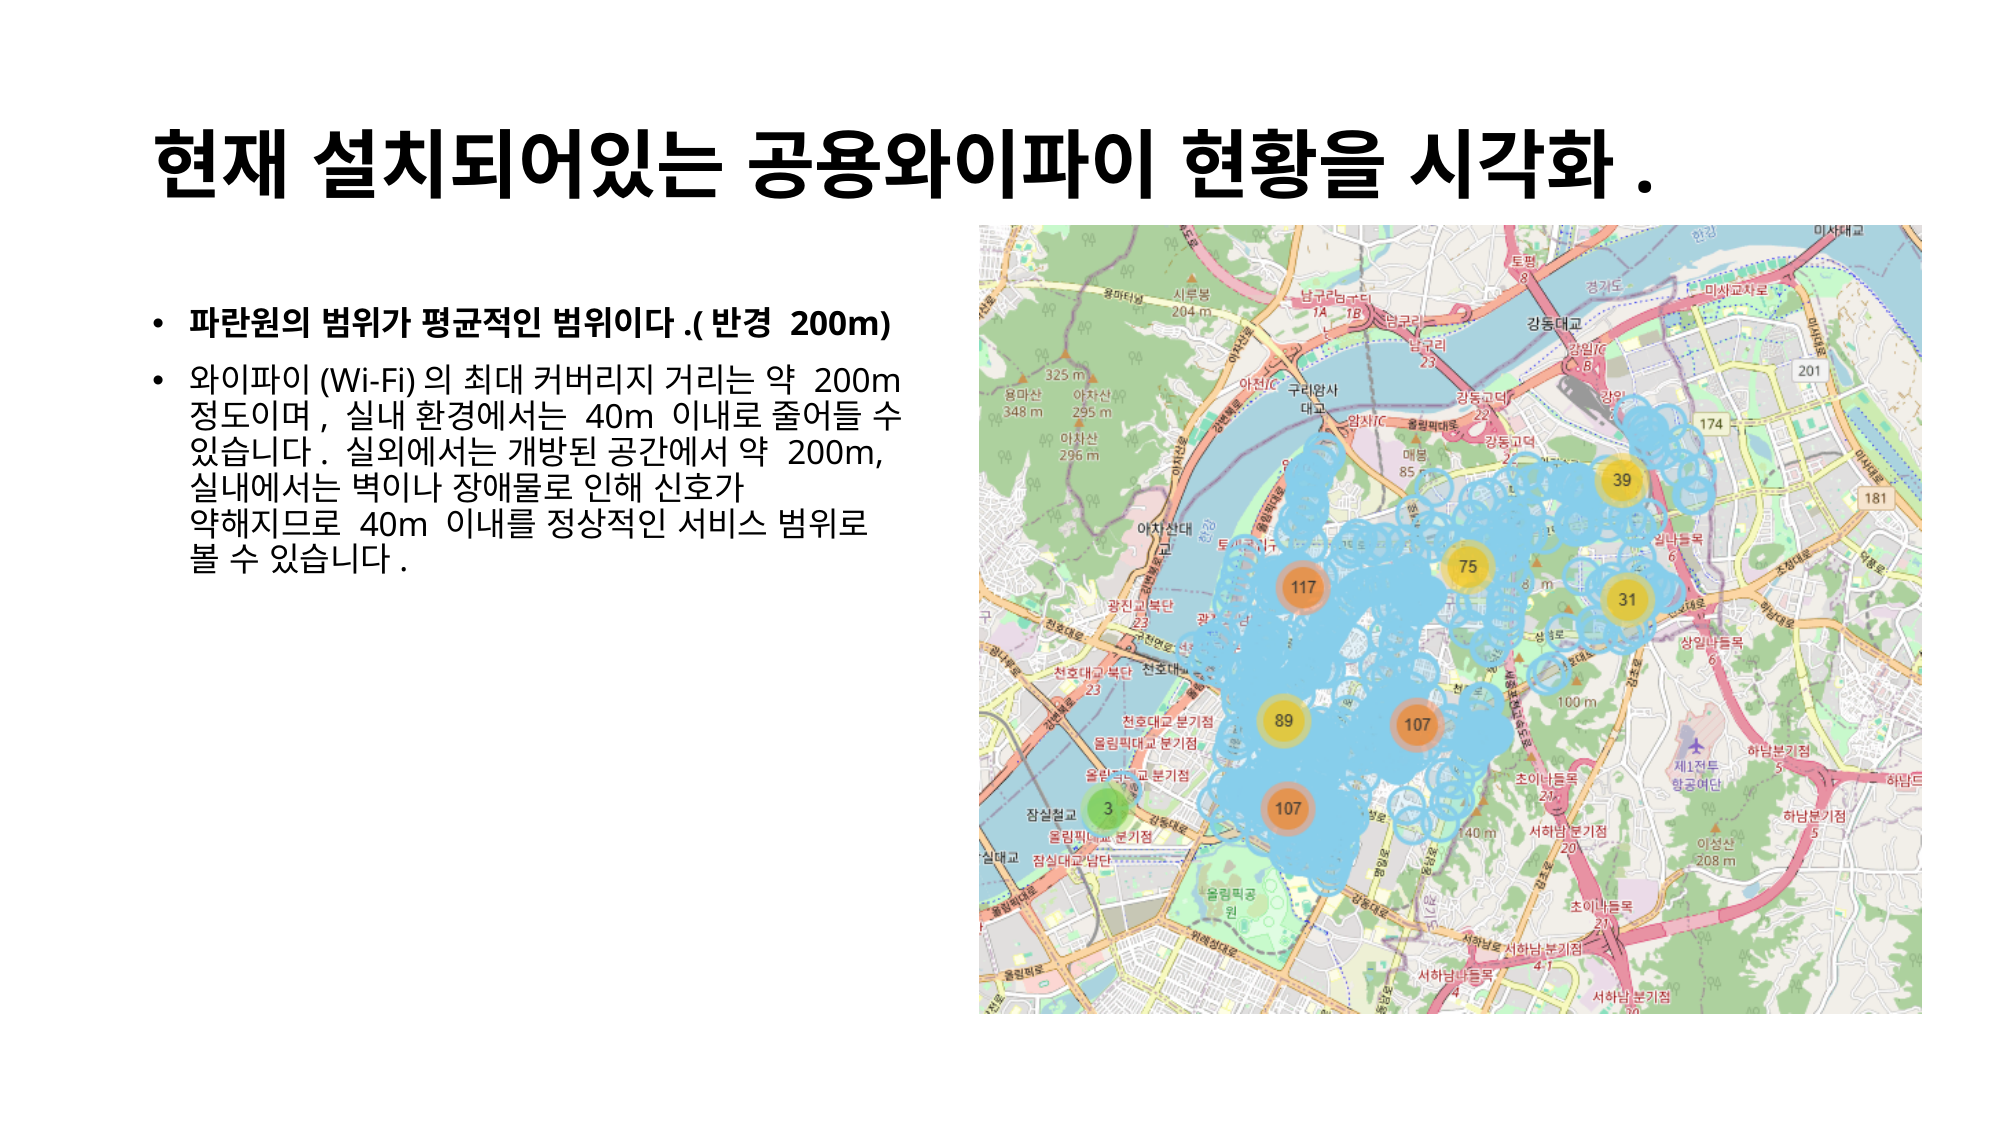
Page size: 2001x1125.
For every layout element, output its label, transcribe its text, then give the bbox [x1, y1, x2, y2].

list 파란원의 범위가 평균적인 범위이다.(반경 200m) 와이파이(Wi-Fi)의 최대 커버리지 거리는 약 200m 정도이며, 실내 환경에서는 40m 이내로 줄어들 수 있습니다. 실외에서는 개방된 공간에서 약 200m, 실내에서는 벽이나 장애물로 인해 신호가 약해지므로 40m 이내를 정상적인 서비스 범위로 볼 수 있습니다. [137, 299, 921, 1014]
title 현재 설치되어있는 공용와이파이 현황을 시각화. [137, 59, 1863, 278]
picture [979, 224, 1922, 1014]
